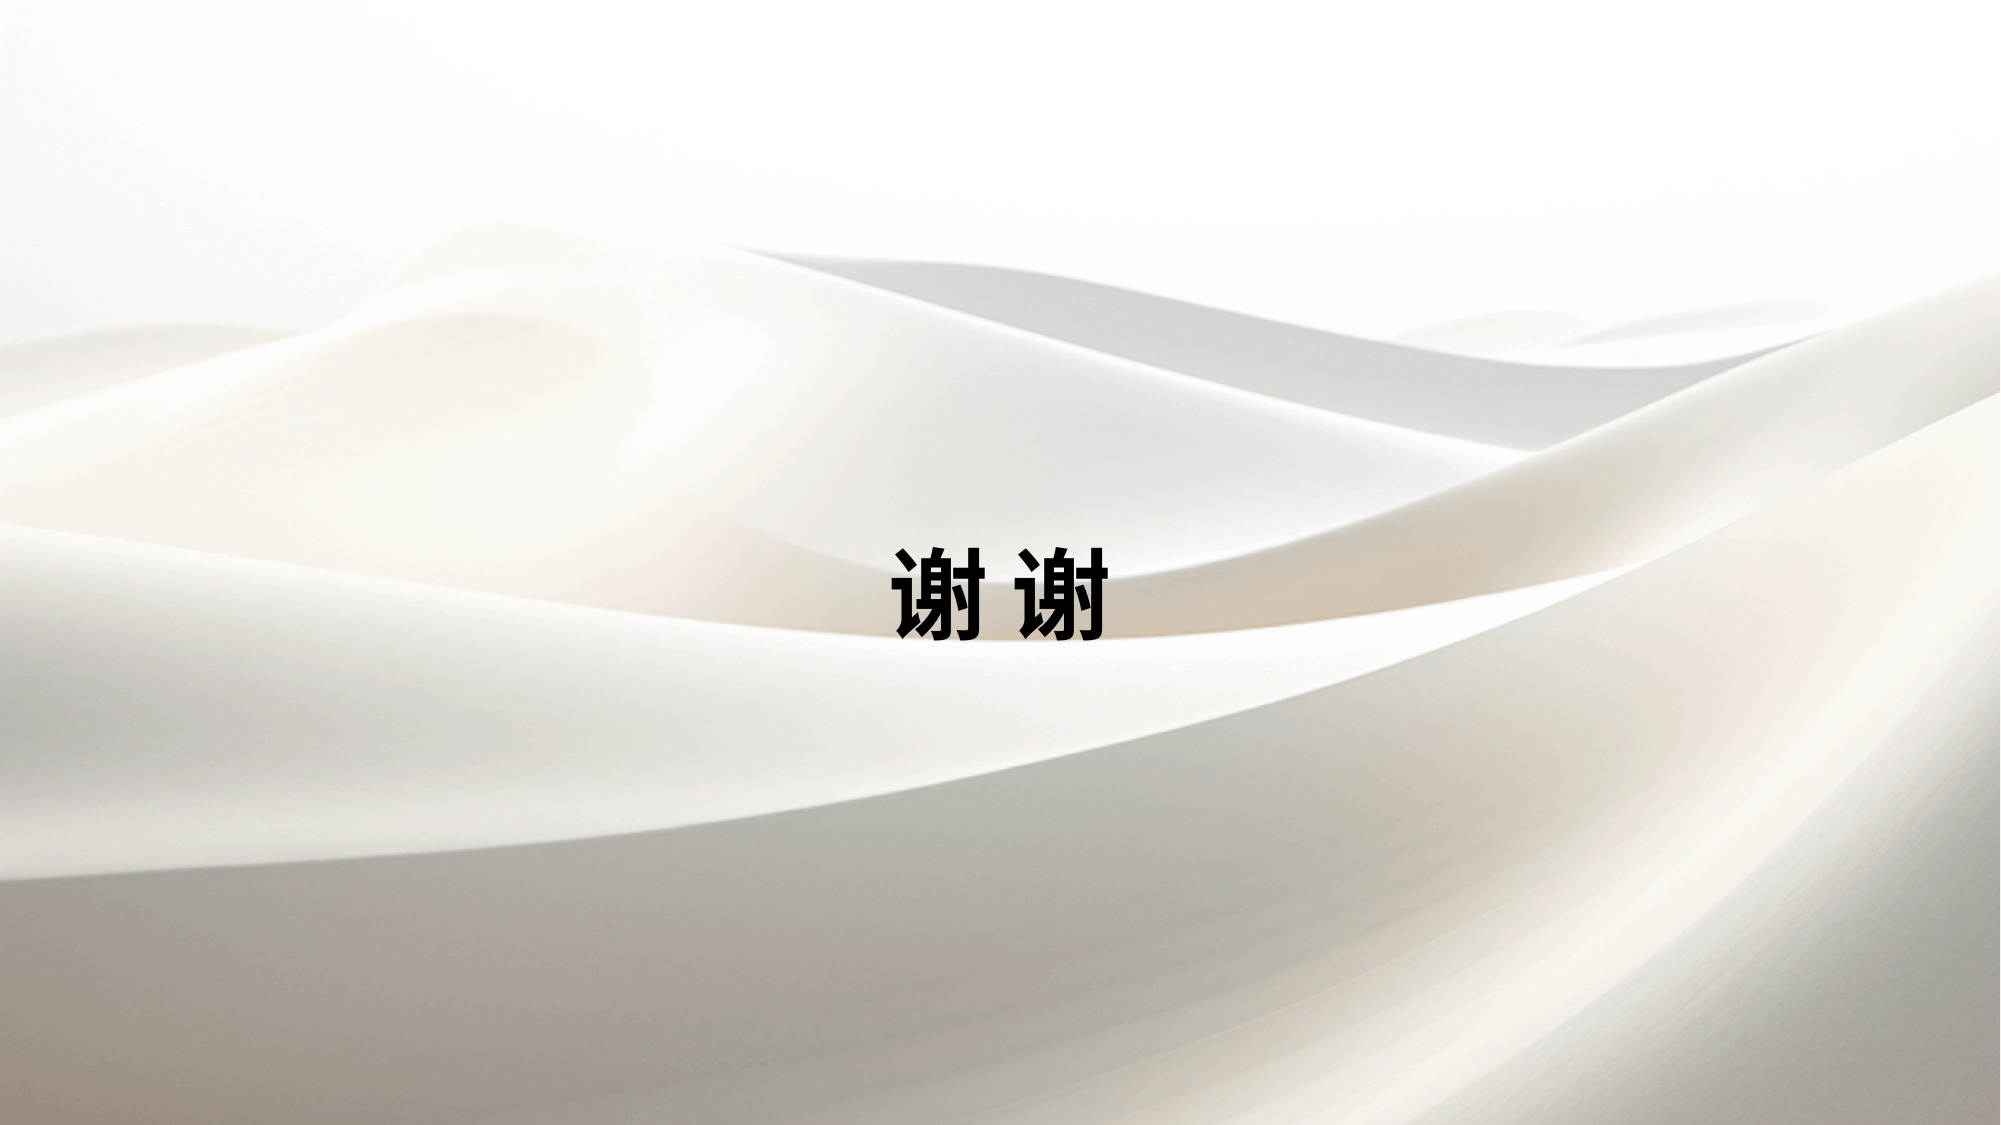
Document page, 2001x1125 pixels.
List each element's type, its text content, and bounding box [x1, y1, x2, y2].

picture [0, 0, 2001, 1125]
text_box 谢 谢 [93, 463, 1907, 662]
